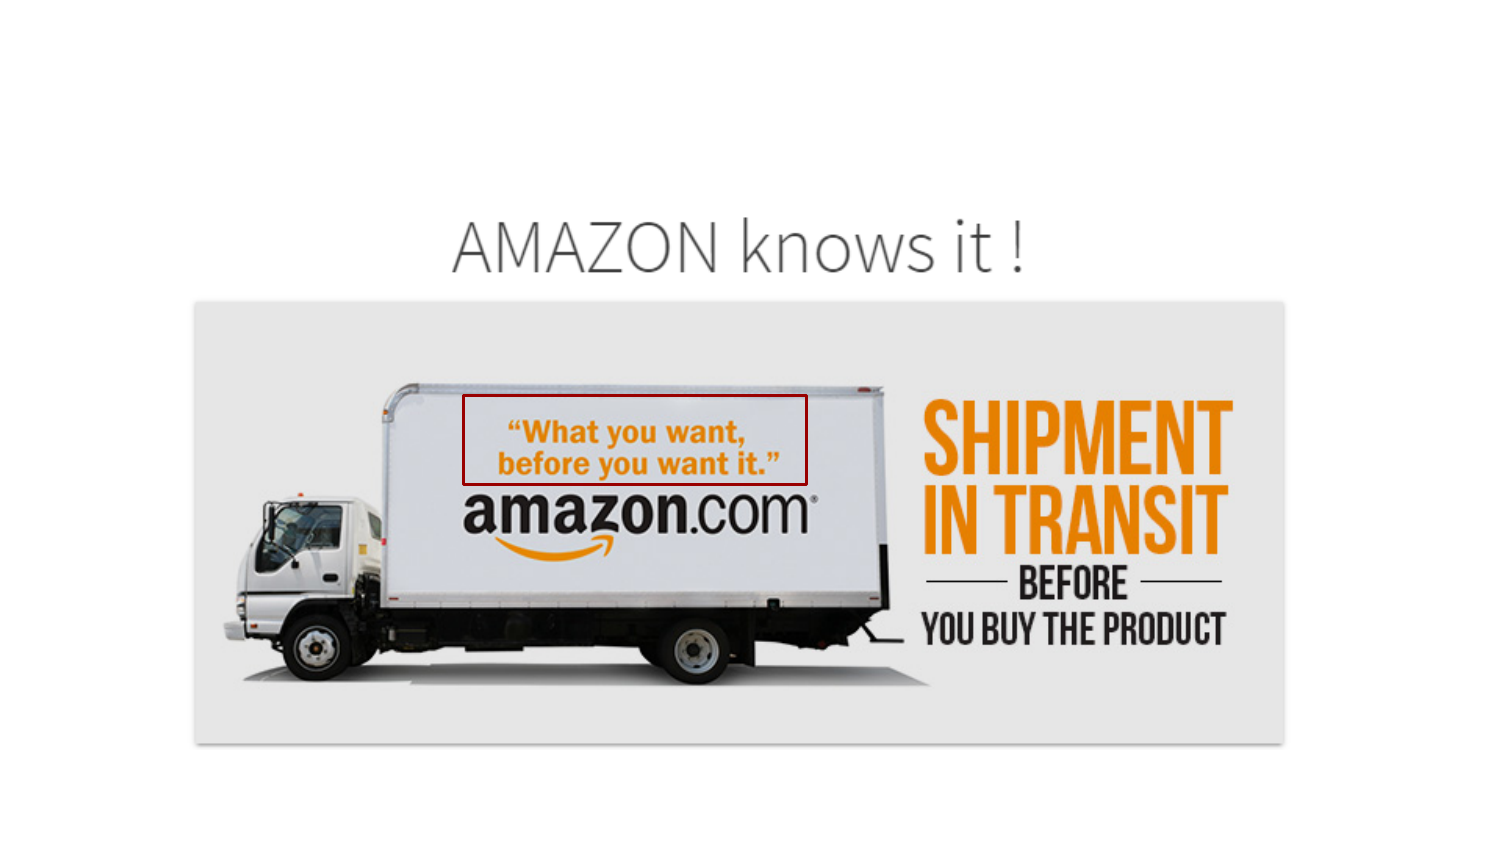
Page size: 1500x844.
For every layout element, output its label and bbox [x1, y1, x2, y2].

picture [182, 188, 1291, 750]
